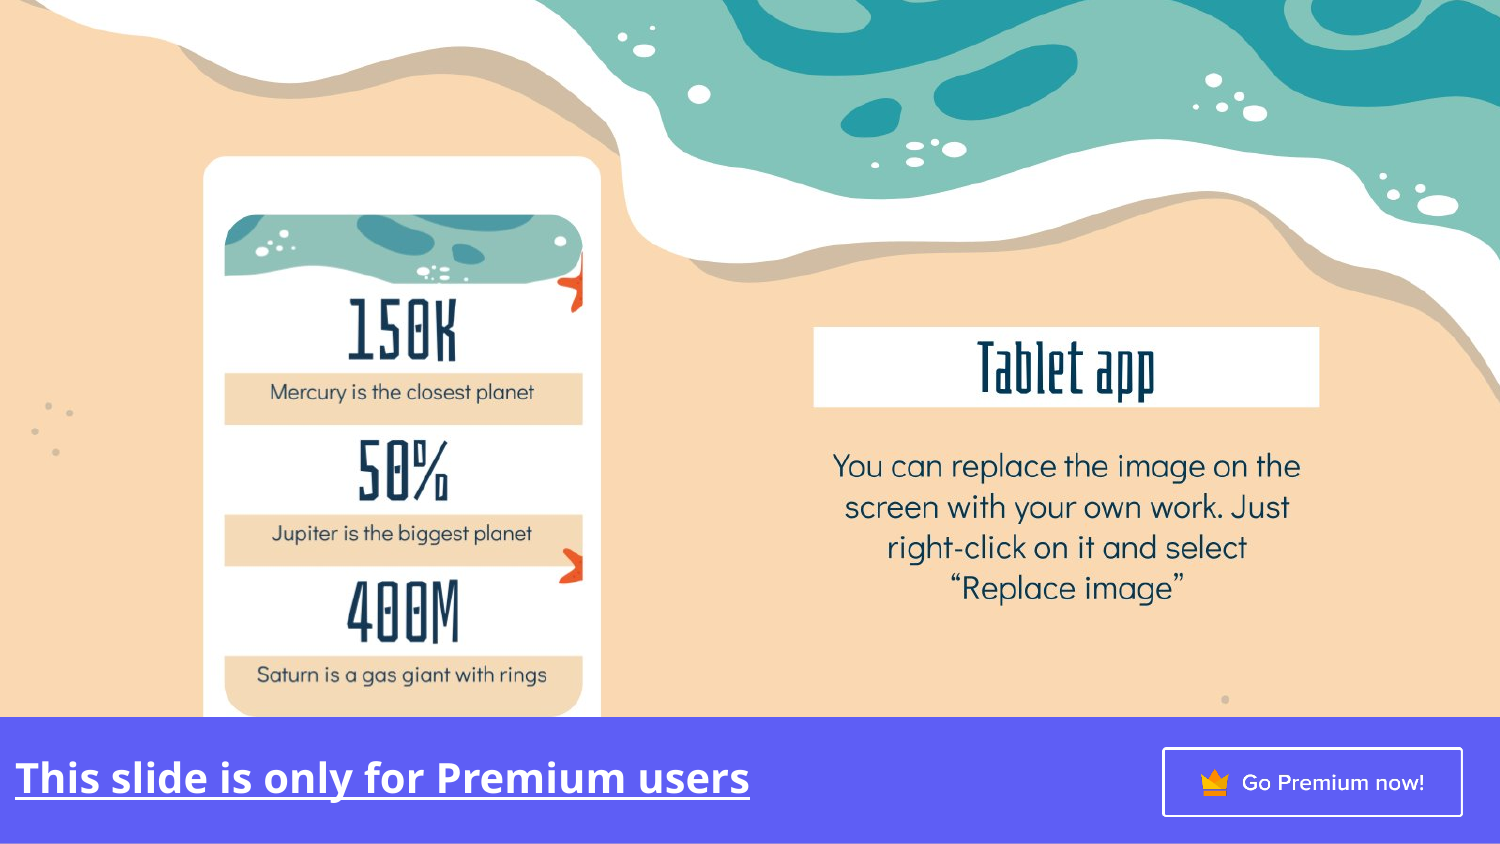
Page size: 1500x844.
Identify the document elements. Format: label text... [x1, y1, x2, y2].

picture [1162, 747, 1463, 817]
picture [0, 0, 1500, 717]
text_box This slide is only for Premium users [0, 717, 1500, 844]
